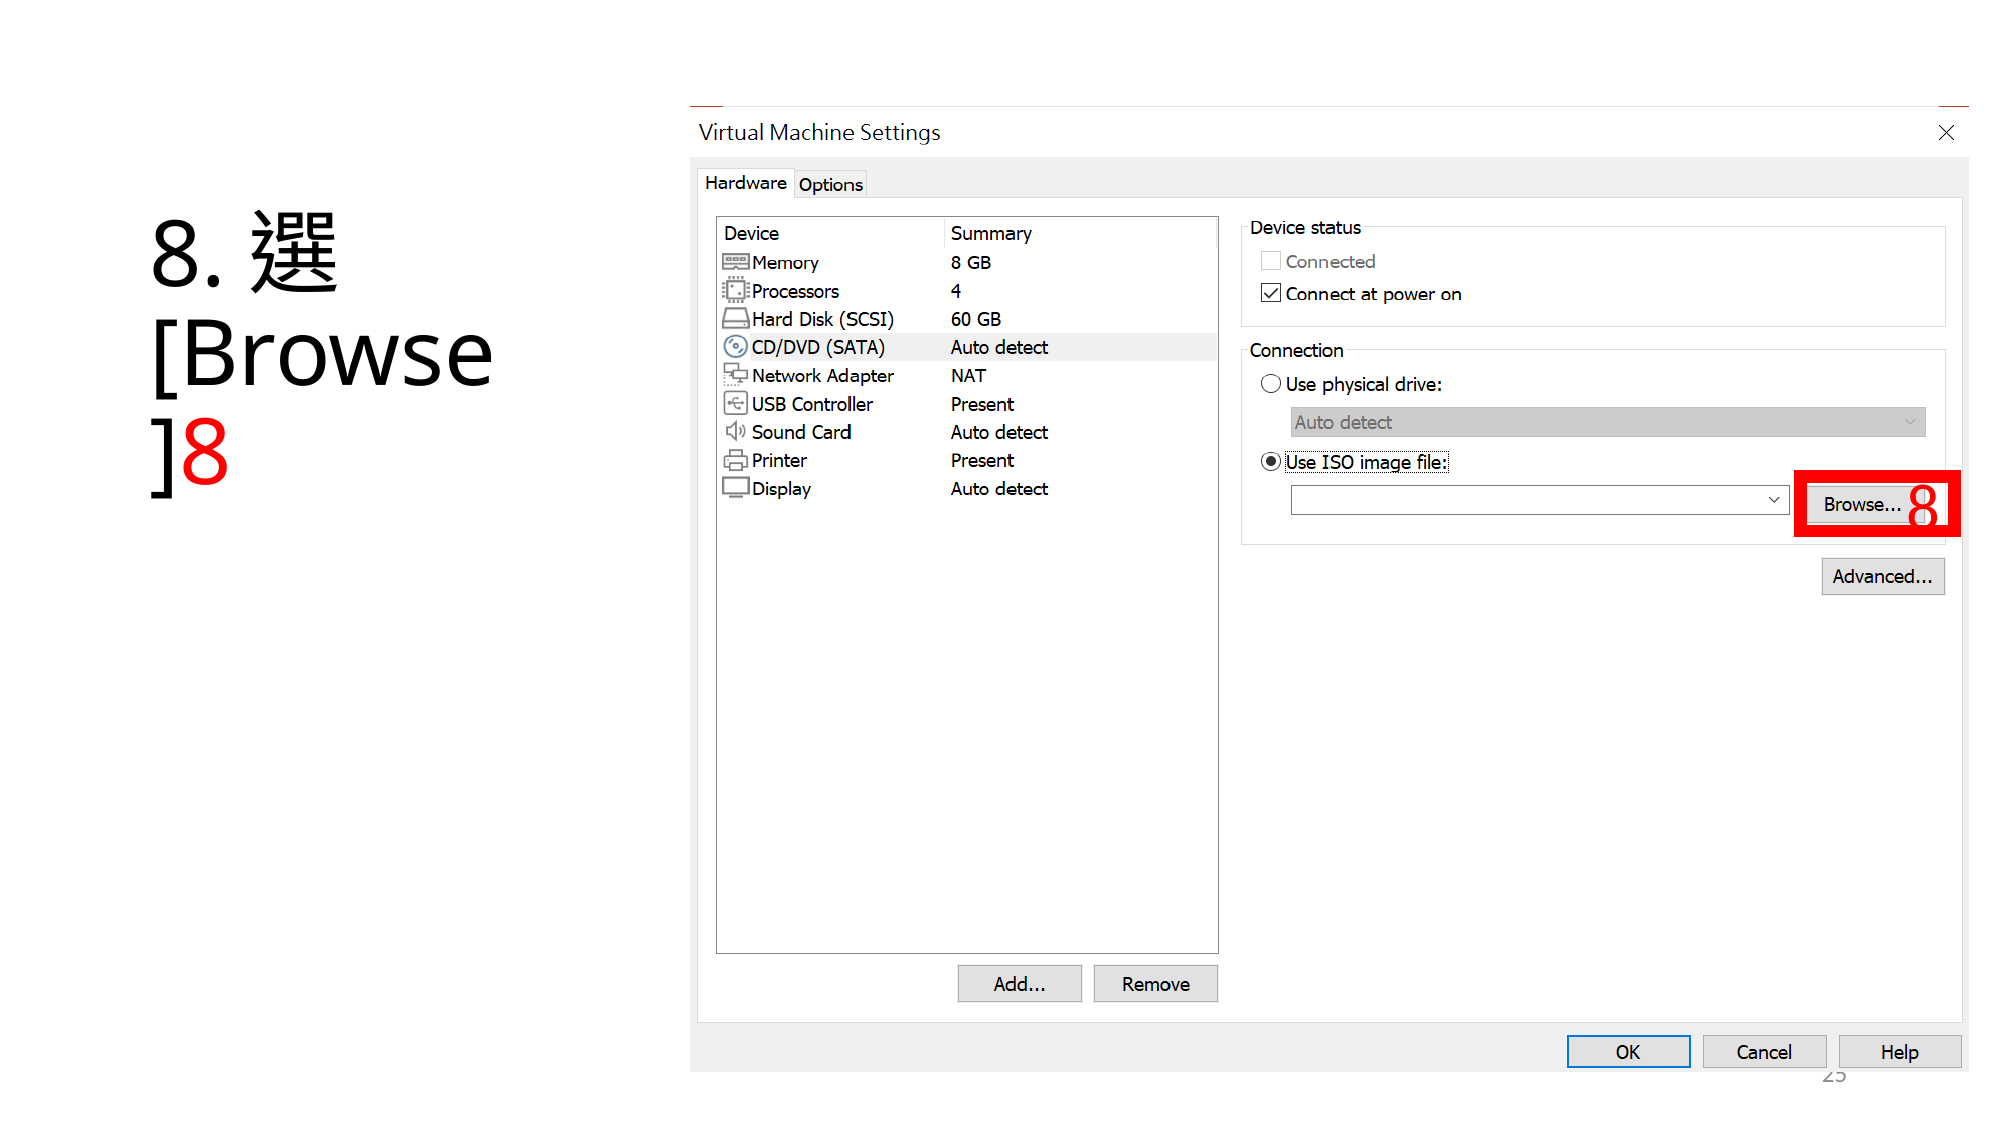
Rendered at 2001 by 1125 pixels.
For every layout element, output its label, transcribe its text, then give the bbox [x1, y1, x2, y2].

title 8.選[Browse]8 [134, 199, 539, 418]
slide_number 25 [1412, 1072, 1863, 1103]
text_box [690, 106, 1969, 1072]
